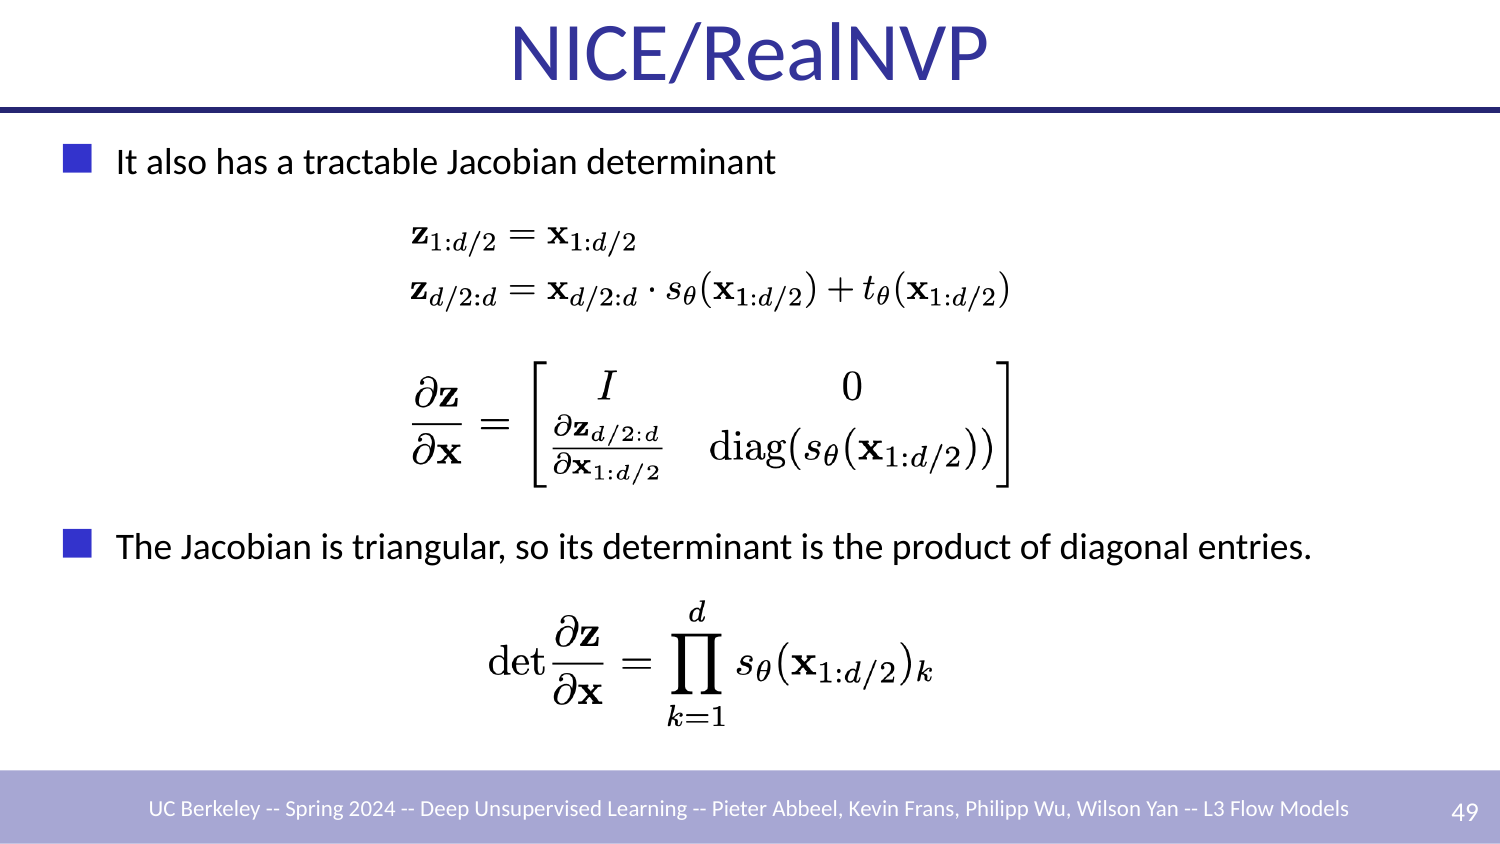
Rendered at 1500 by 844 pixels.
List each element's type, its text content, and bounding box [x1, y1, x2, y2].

picture [488, 598, 932, 727]
slide_number ‹#› [1403, 779, 1494, 844]
list It also has a tractable Jacobian determinant The Jacobian is triangular, so its determinant is the product of diagonal entries. [25, 129, 1394, 716]
picture [410, 226, 1009, 312]
title NICE/RealNVP [0, 10, 1500, 105]
picture [411, 359, 1009, 488]
